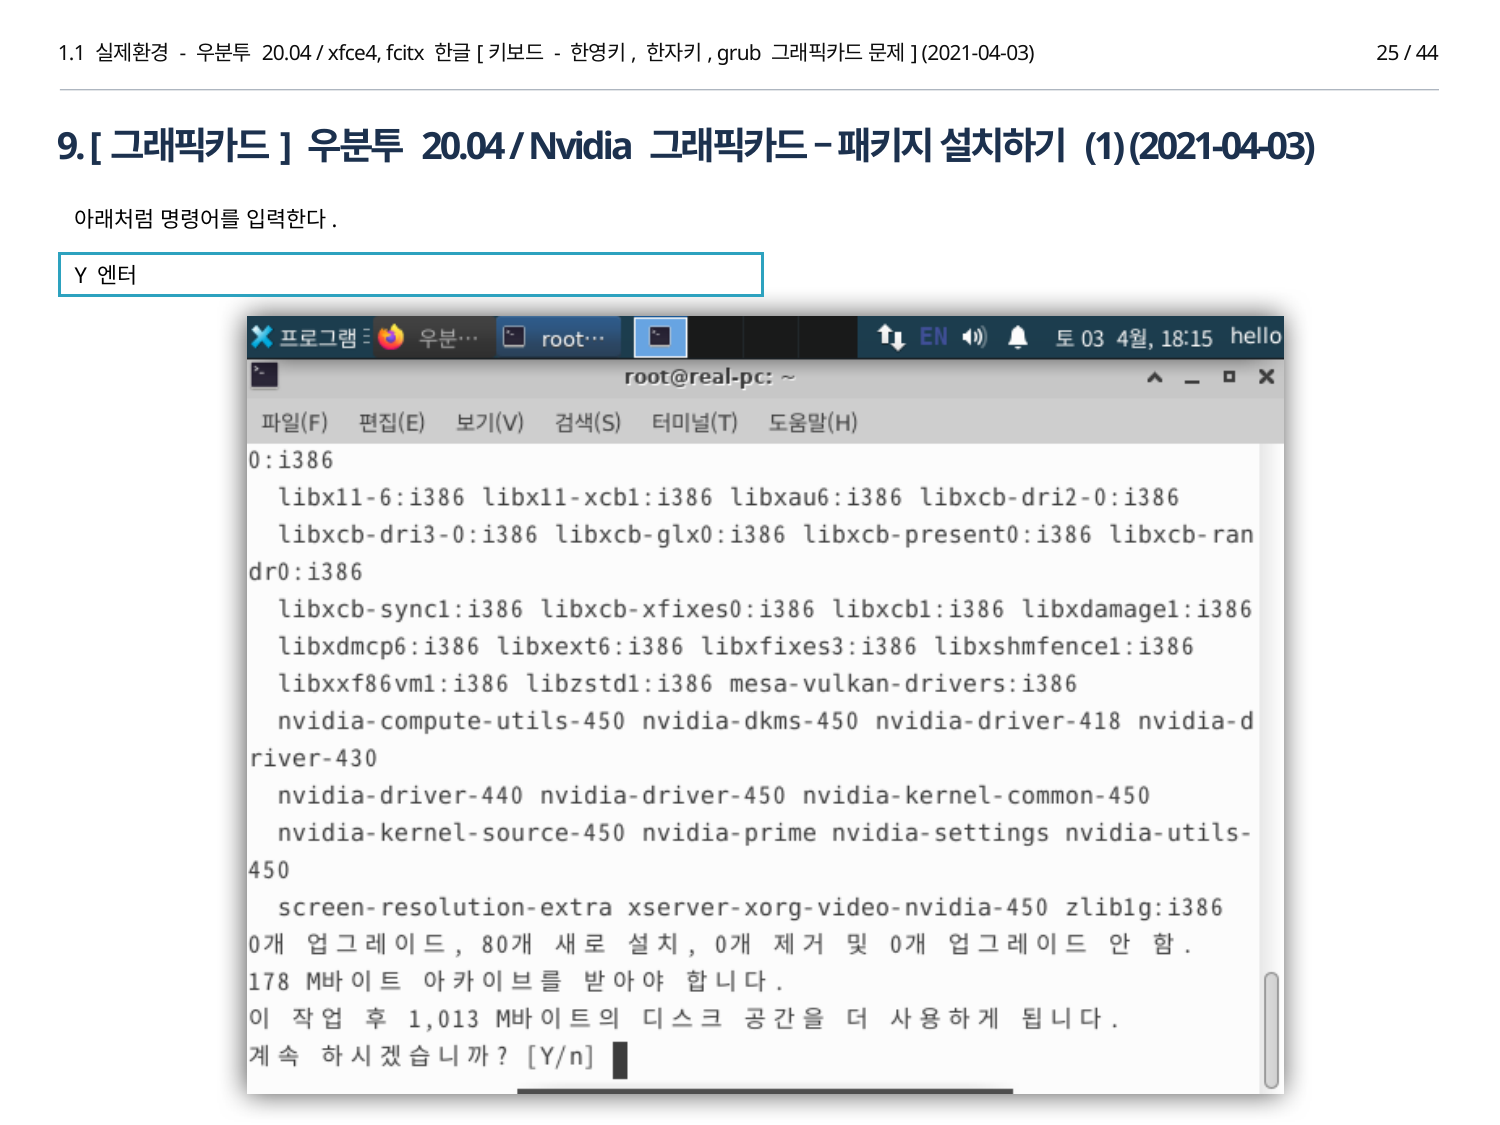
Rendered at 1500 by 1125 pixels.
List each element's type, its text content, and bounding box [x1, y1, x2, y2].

text_box Y 엔터 [58, 252, 764, 298]
text_box 25 / 44 [1193, 31, 1454, 75]
text_box 9. [그래픽카드] 우분투 20.04 / Nvidia 그래픽카드 – 패키지 설치하기 (1) (2021-04-03) [42, 114, 1439, 211]
text_box 1.1 실제환경 - 우분투 20.04 / xfce4, fcitx 한글[키보드 - 한영키, 한자키, grub 그래픽카드 문제] (2021-04-03) [43, 32, 1193, 72]
picture [246, 316, 1285, 1095]
text_box 아래처럼 명령어를 입력한다. [59, 192, 1450, 245]
